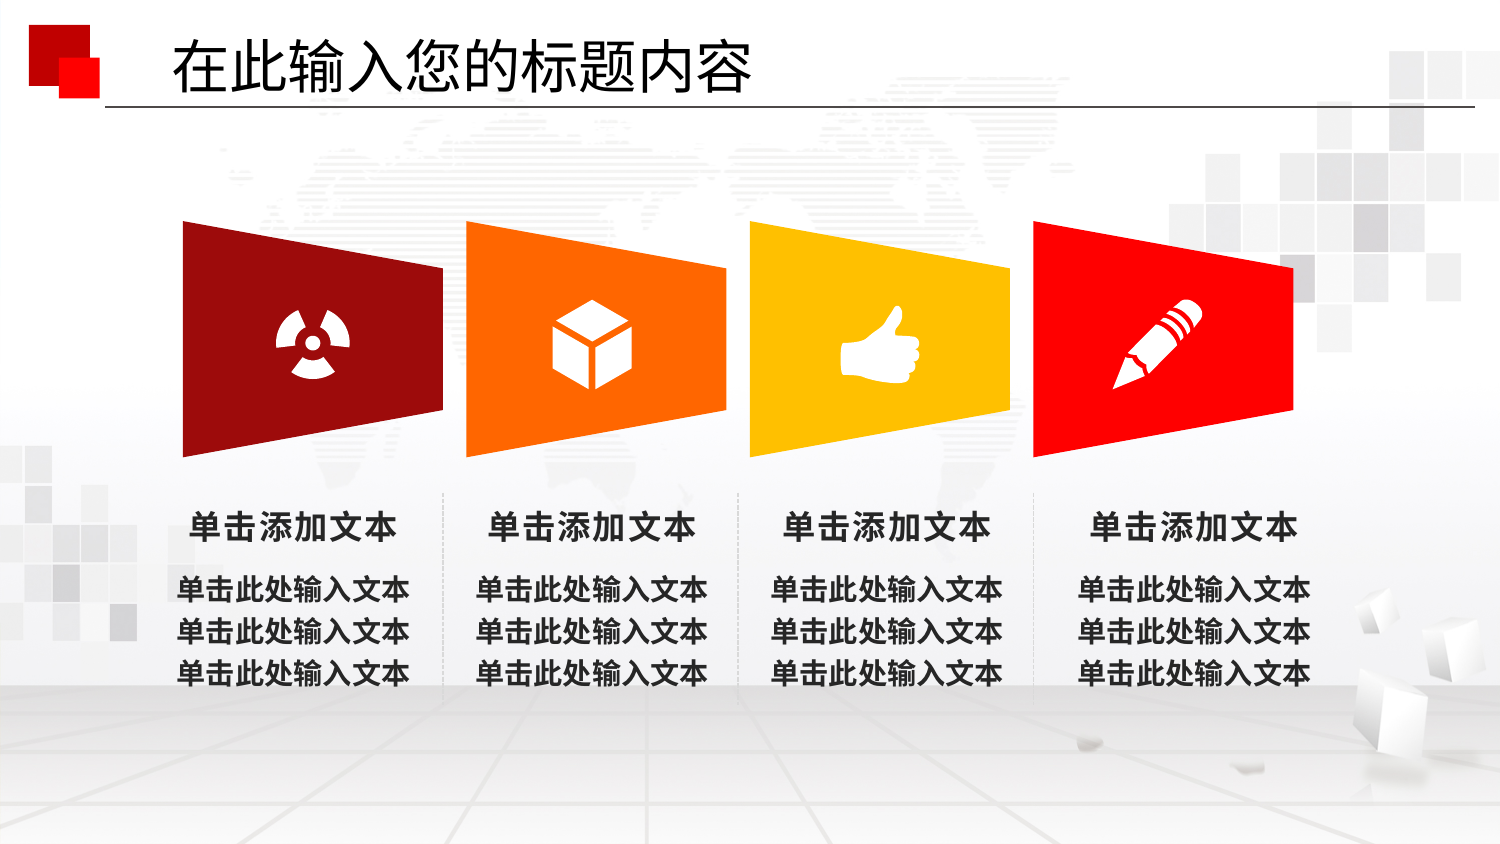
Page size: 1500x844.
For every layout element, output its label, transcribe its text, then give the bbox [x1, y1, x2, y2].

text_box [737, 498, 1037, 700]
text_box 在此输入您的标题内容 [156, 22, 793, 108]
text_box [749, 220, 1010, 458]
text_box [442, 498, 736, 700]
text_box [1045, 498, 1345, 700]
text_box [144, 498, 441, 700]
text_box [1033, 220, 1294, 458]
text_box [182, 220, 444, 458]
picture [0, 0, 1500, 844]
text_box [466, 220, 727, 458]
